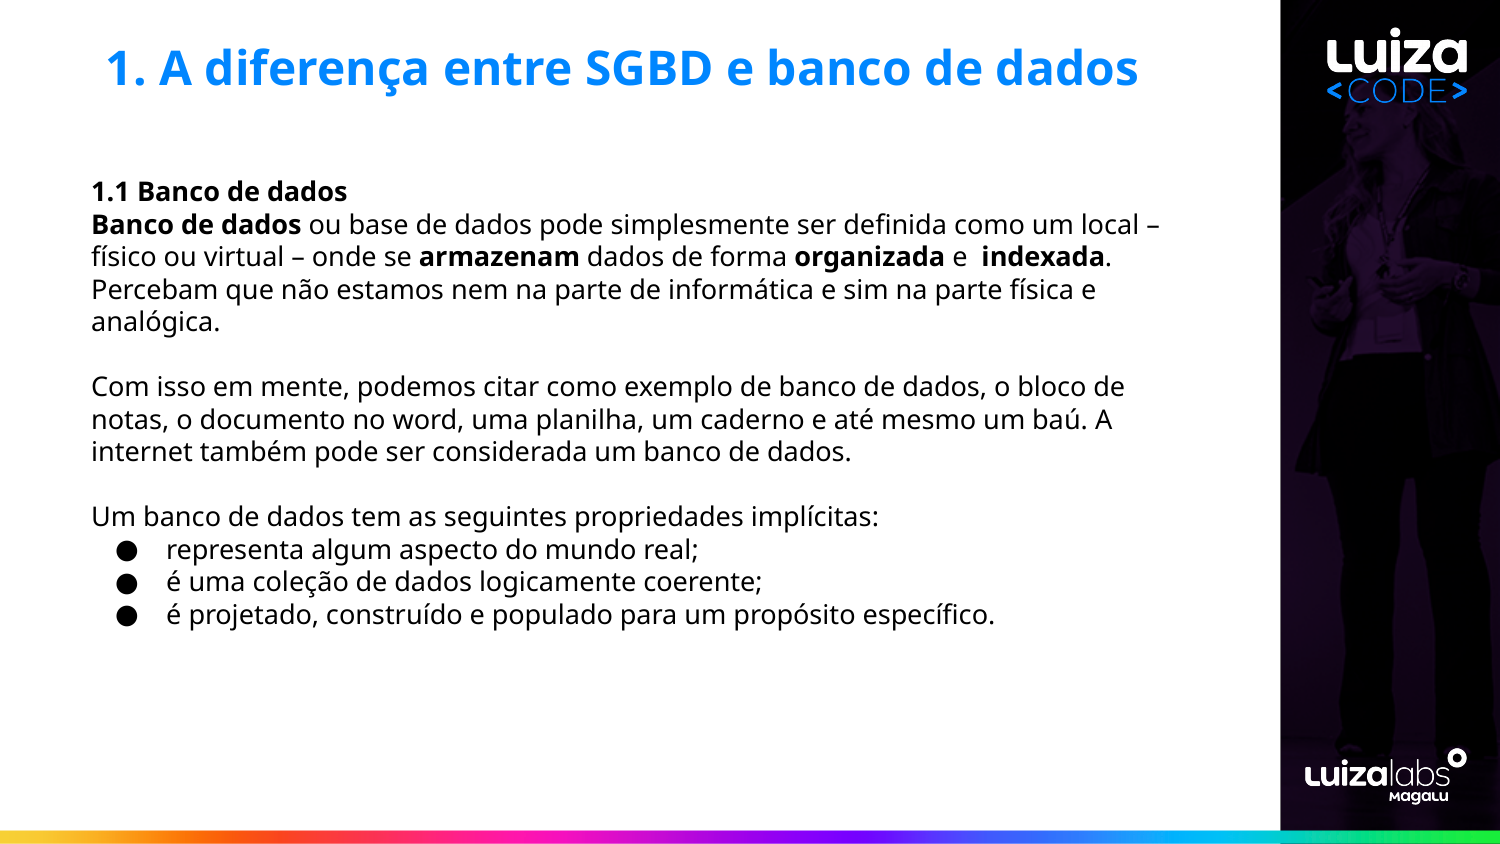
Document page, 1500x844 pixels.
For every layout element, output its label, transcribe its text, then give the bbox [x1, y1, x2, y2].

text_box 1.1 Banco de dados Banco de dados ou base de dados pode simplesmente ser definida como um local – físico ou virtual – onde se armazenam dados de forma organizada e indexada. Percebam que não estamos nem na parte de informática e sim na parte física e analógica. Com isso em mente, podemos citar como exemplo de banco de dados, o bloco de notas, o documento no word, uma planilha, um caderno e até mesmo um baú. A internet também pode ser considerada um banco de dados. Um banco de dados tem as seguintes propriedades implícitas: representa algum aspecto do mundo real; é uma coleção de dados logicamente coerente; é projetado, construído e populado para um propósito específico. [76, 159, 1203, 677]
picture [0, 830, 1156, 844]
picture [1233, 0, 1500, 844]
list 1. A diferença entre SGBD e banco de dados [49, 14, 1197, 116]
